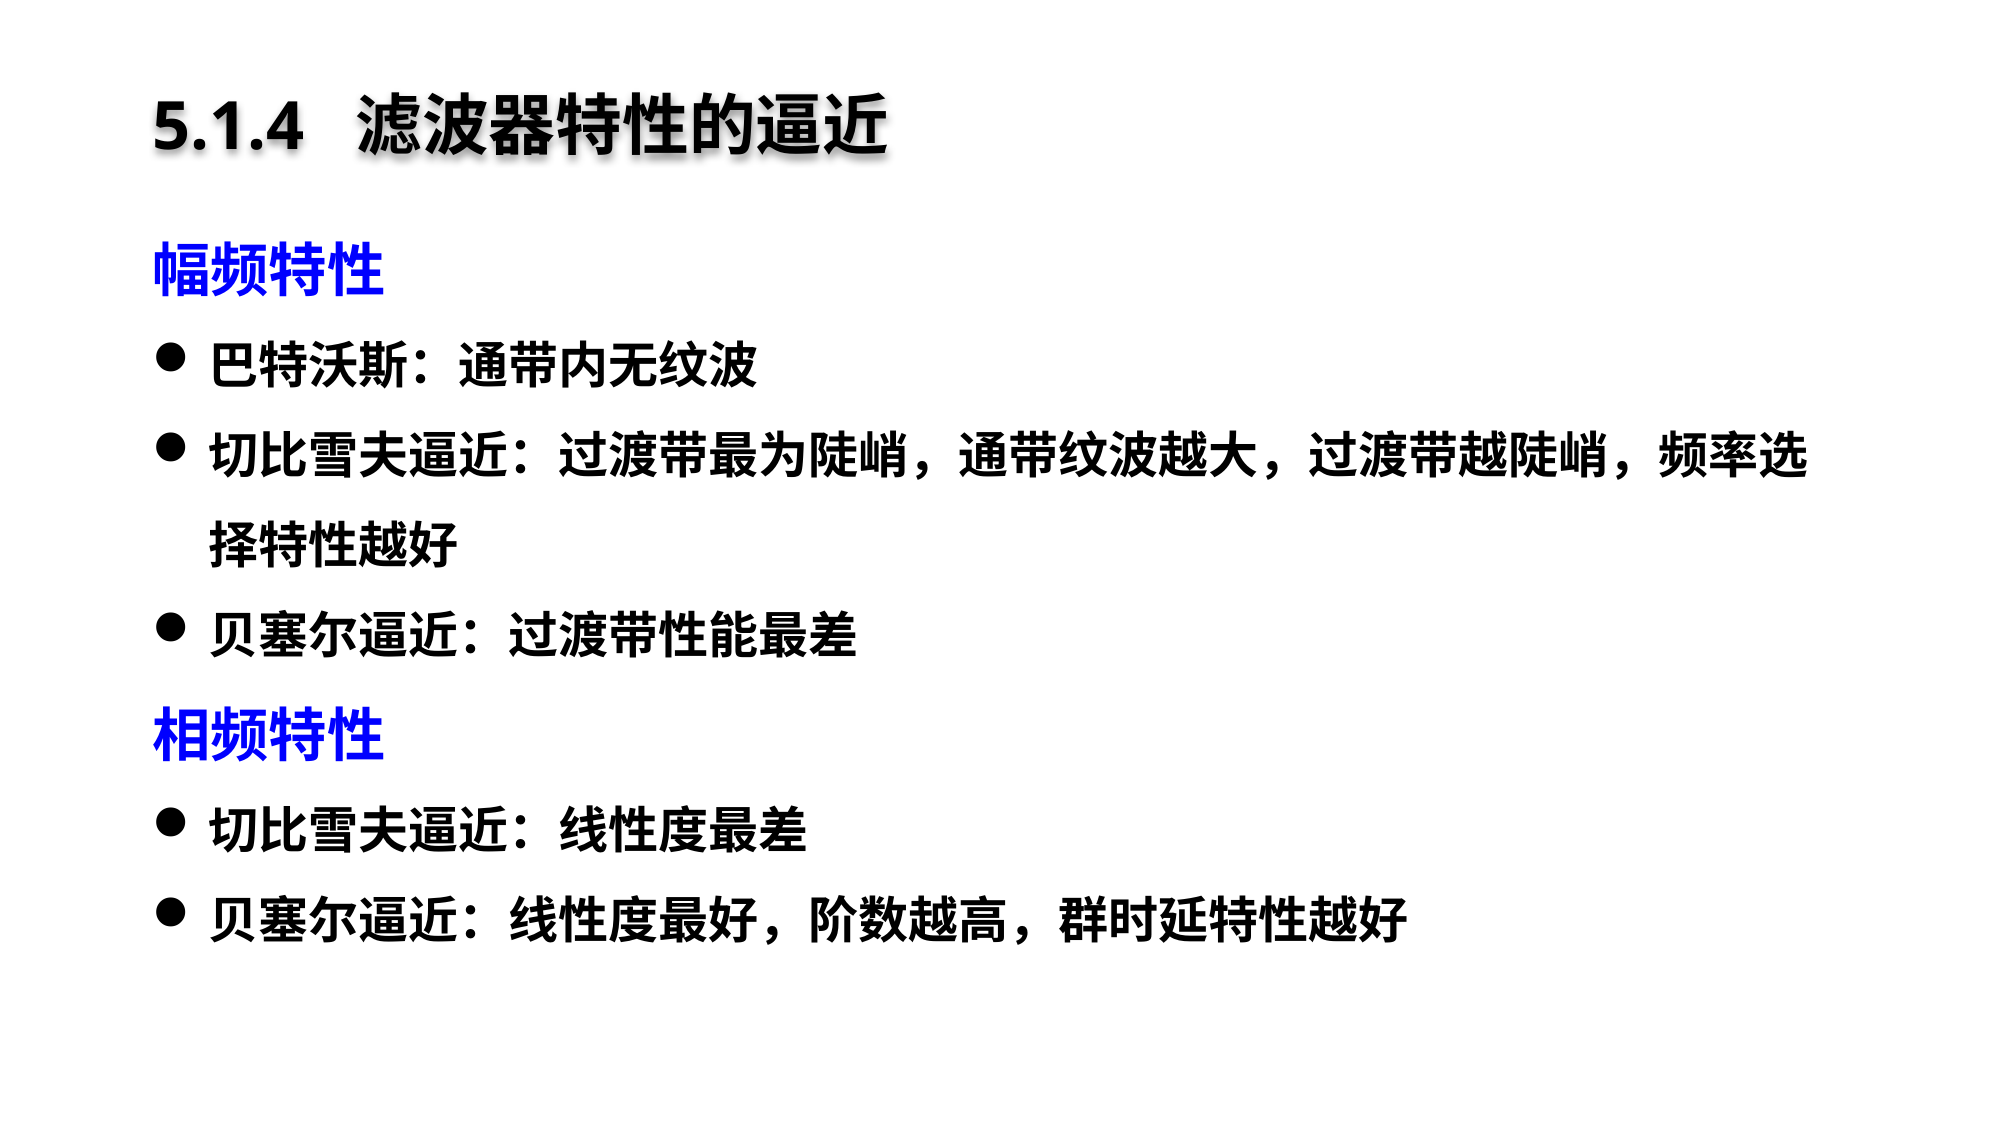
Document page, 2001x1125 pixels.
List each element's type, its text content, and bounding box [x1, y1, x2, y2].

title 5.1.4 滤波器特性的逼近 [137, 79, 1863, 176]
list 幅频特性 巴特沃斯：通带内无纹波 切比雪夫逼近：过渡带最为陡峭，通带纹波越大，过渡带越陡峭，频率选择特性越好 贝塞尔逼近：过渡带性能最差 相频特性 切比雪夫逼近：线性度最差 贝塞尔逼近：线性度最好，阶数越高，群时延特性越好 [137, 191, 1863, 1014]
